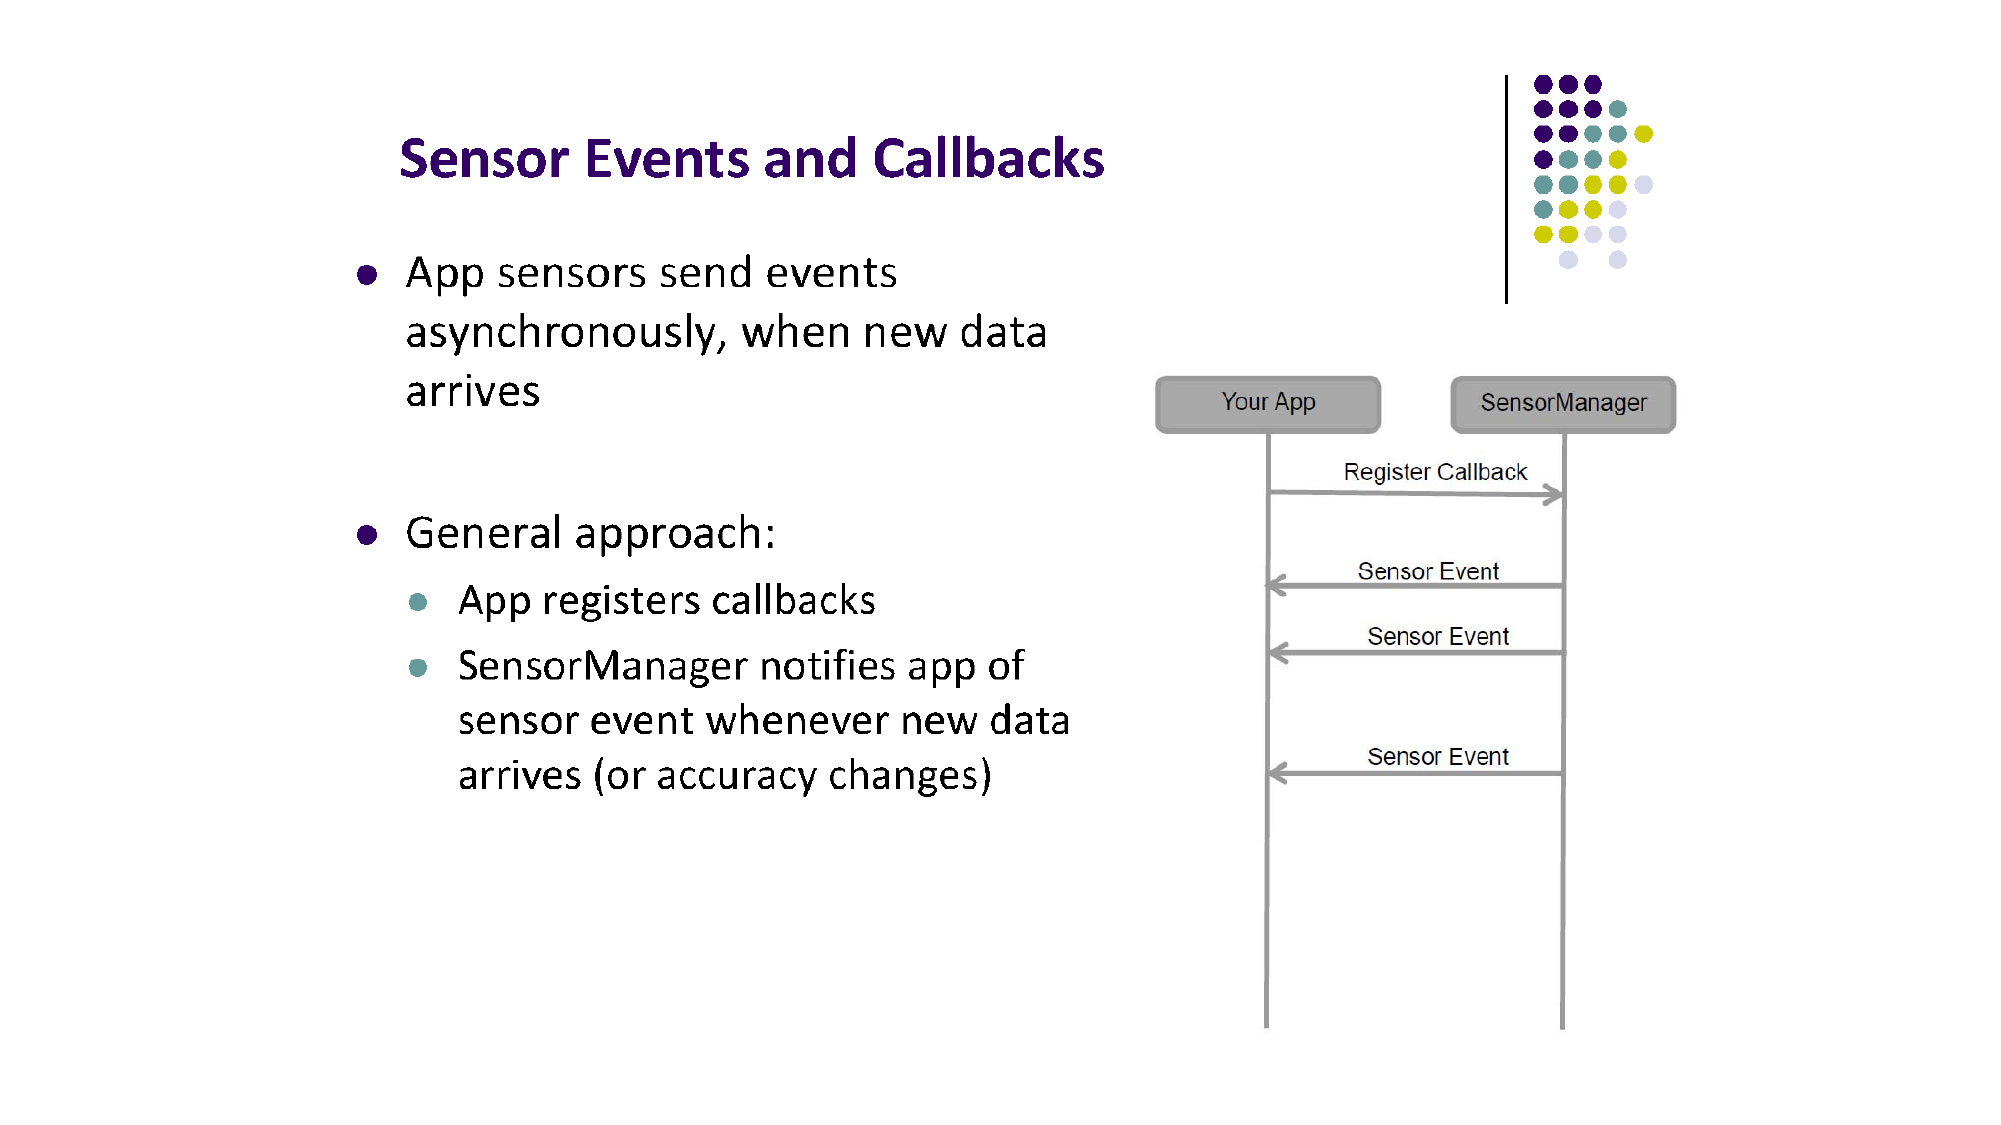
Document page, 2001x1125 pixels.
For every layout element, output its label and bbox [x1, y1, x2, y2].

picture [249, 0, 1750, 1125]
